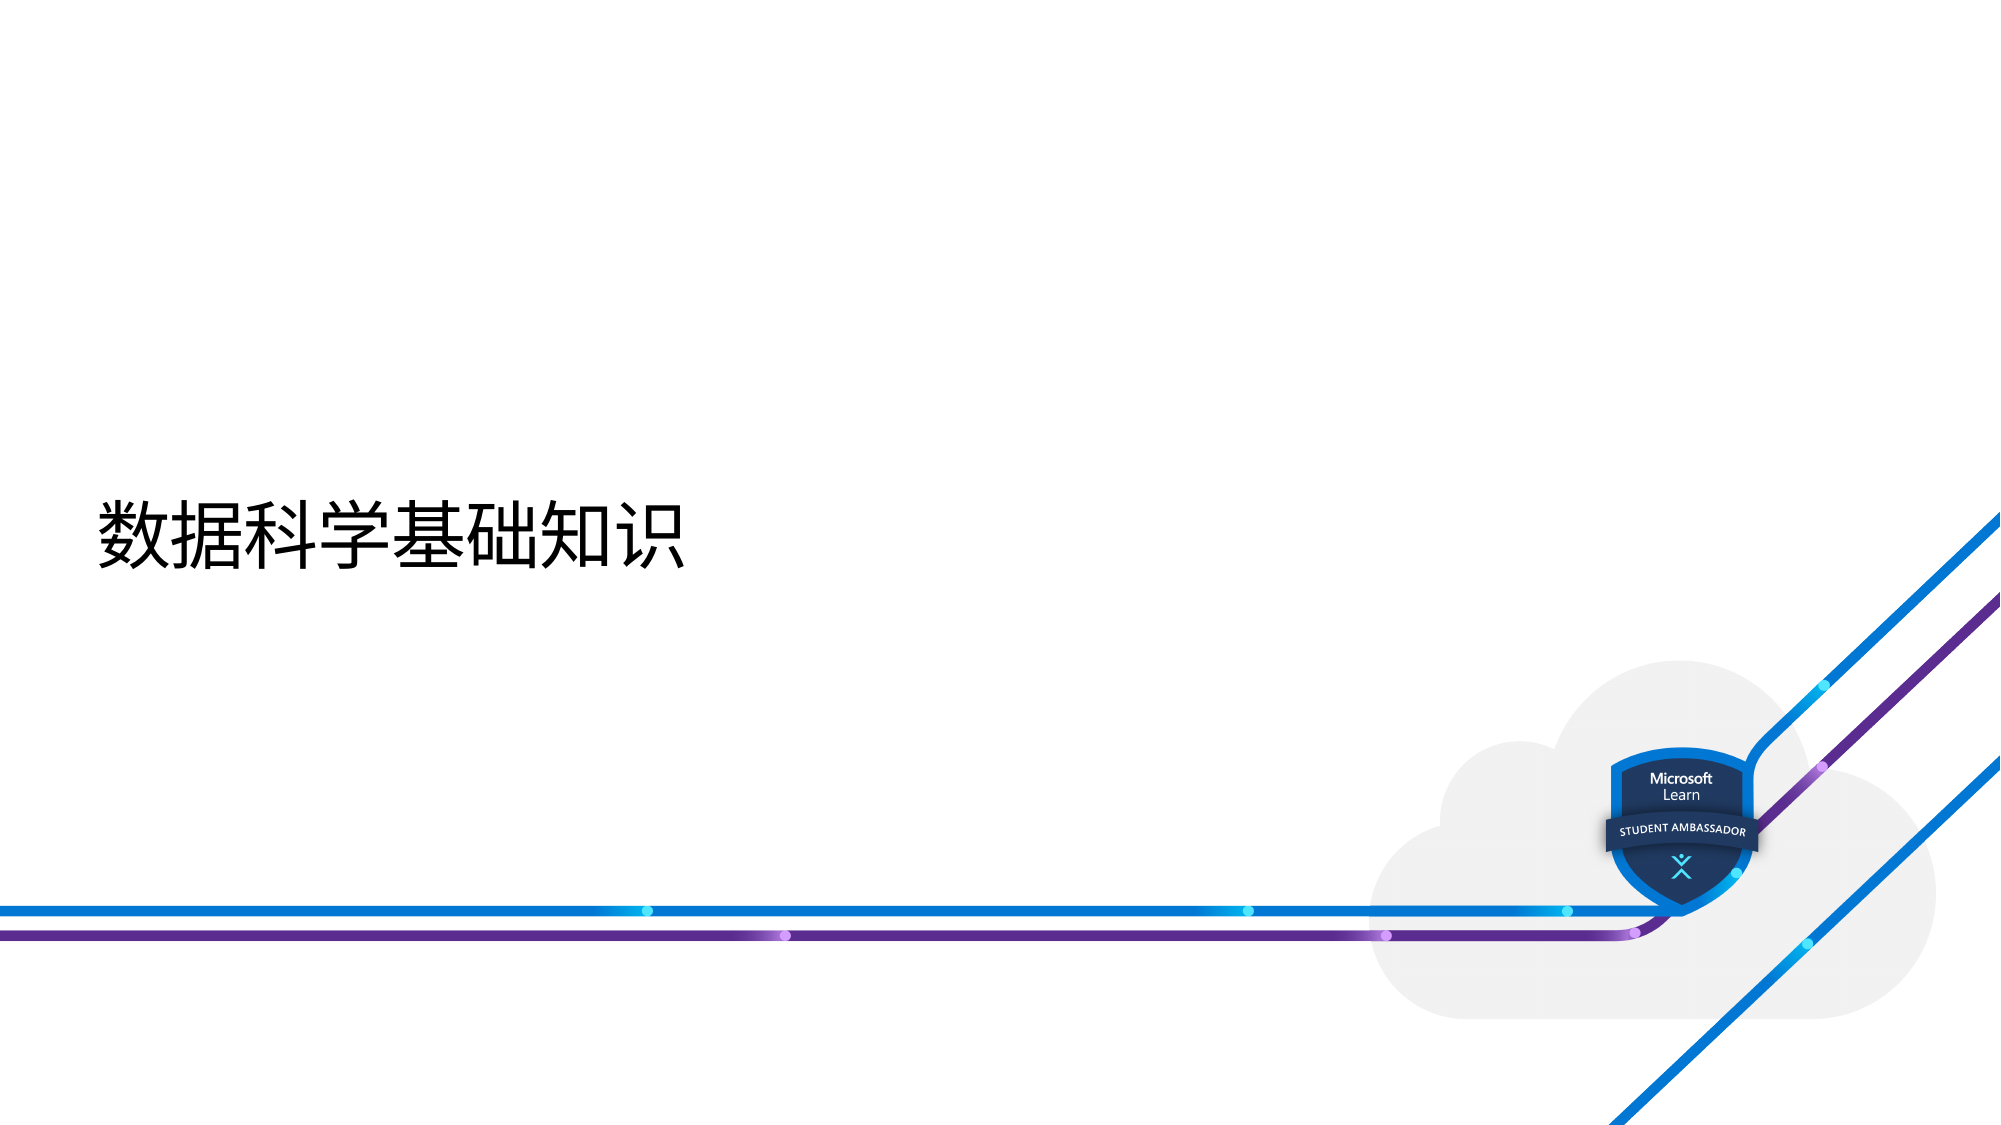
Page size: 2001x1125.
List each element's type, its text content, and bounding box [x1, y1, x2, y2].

picture [0, 363, 2000, 1125]
title 数据科学基础知识 [96, 498, 1596, 580]
